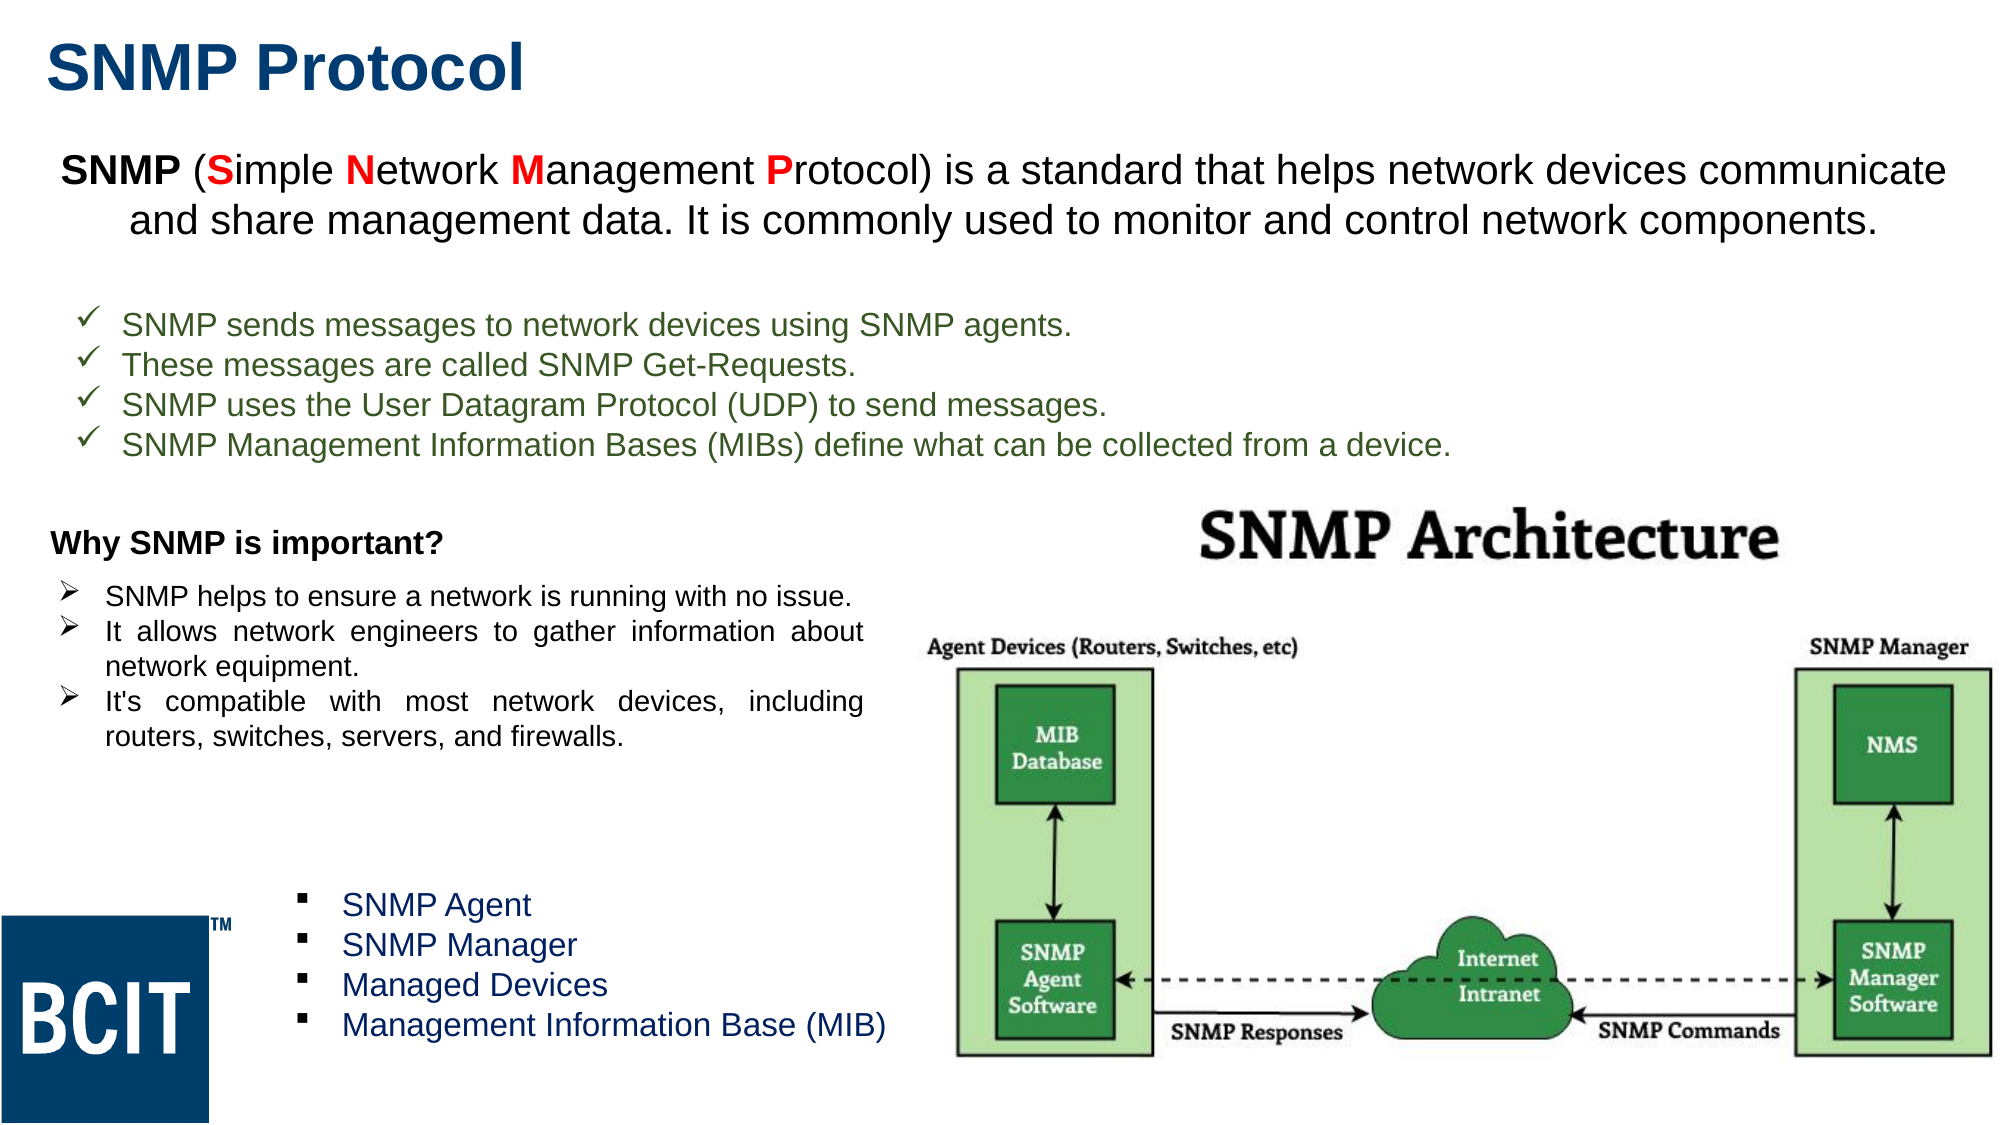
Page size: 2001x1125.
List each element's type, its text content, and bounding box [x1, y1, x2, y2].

text_box SNMP (Simple Network Management Protocol) is a standard that helps network devices communicate and share management data. It is commonly used to monitor and control network components. [43, 135, 1966, 251]
picture [0, 913, 233, 1125]
text_box SNMP Protocol [31, 15, 619, 111]
picture [906, 472, 2000, 1068]
text_box Why SNMP is important? [35, 514, 460, 569]
text_box SNMP Agent SNMP Manager Managed Devices Management Information Base (MIB) [280, 875, 901, 1050]
text_box SNMP sends messages to network devices using SNMP agents. These messages are called SNMP Get-Requests. SNMP uses the User Datagram Protocol (UDP) to send messages. SNMP Management Information Bases (MIBs) define what can be collected from a device. [60, 296, 1593, 471]
text_box SNMP helps to ensure a network is running with no issue. It allows network engineers to gather information about network equipment. It's compatible with most network devices, including routers, switches, servers, and firewalls. [43, 569, 880, 760]
